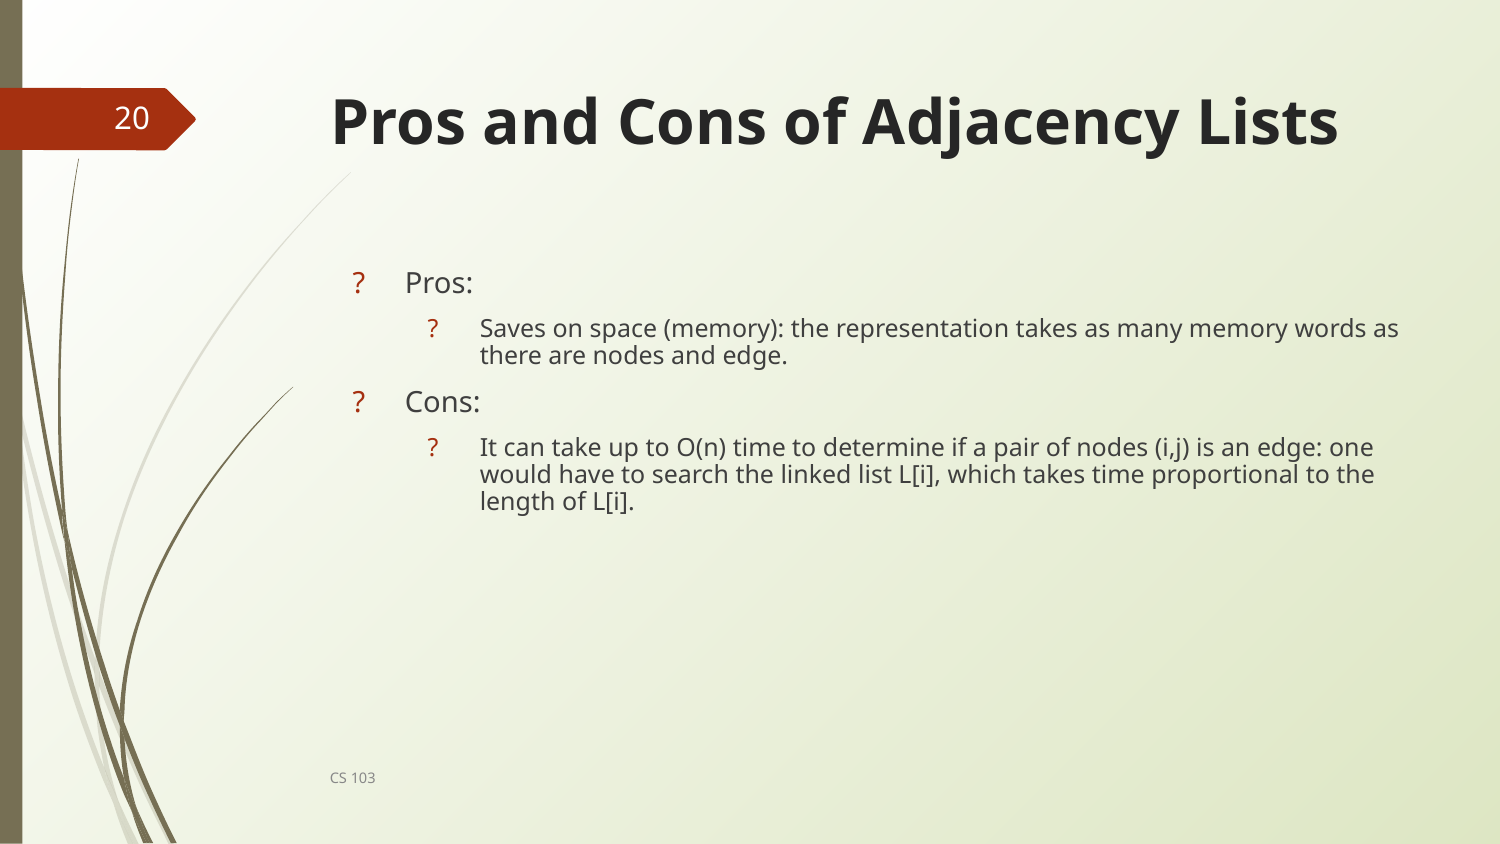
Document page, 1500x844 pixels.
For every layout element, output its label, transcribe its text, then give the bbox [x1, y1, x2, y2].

slide_number 20 [65, 96, 162, 142]
title Pros and Cons of Adjacency Lists [319, 76, 1416, 235]
list Pros: Saves on space (memory): the representation takes as many memory words as there are nodes and edge. Cons: It can take up to O(n) time to determine if a pair of nodes (i,j) is an edge: one would have to search the linked list L[i], which takes time proportional to the length of L[i]. [318, 262, 1416, 728]
footer CS 103 [318, 754, 1256, 800]
